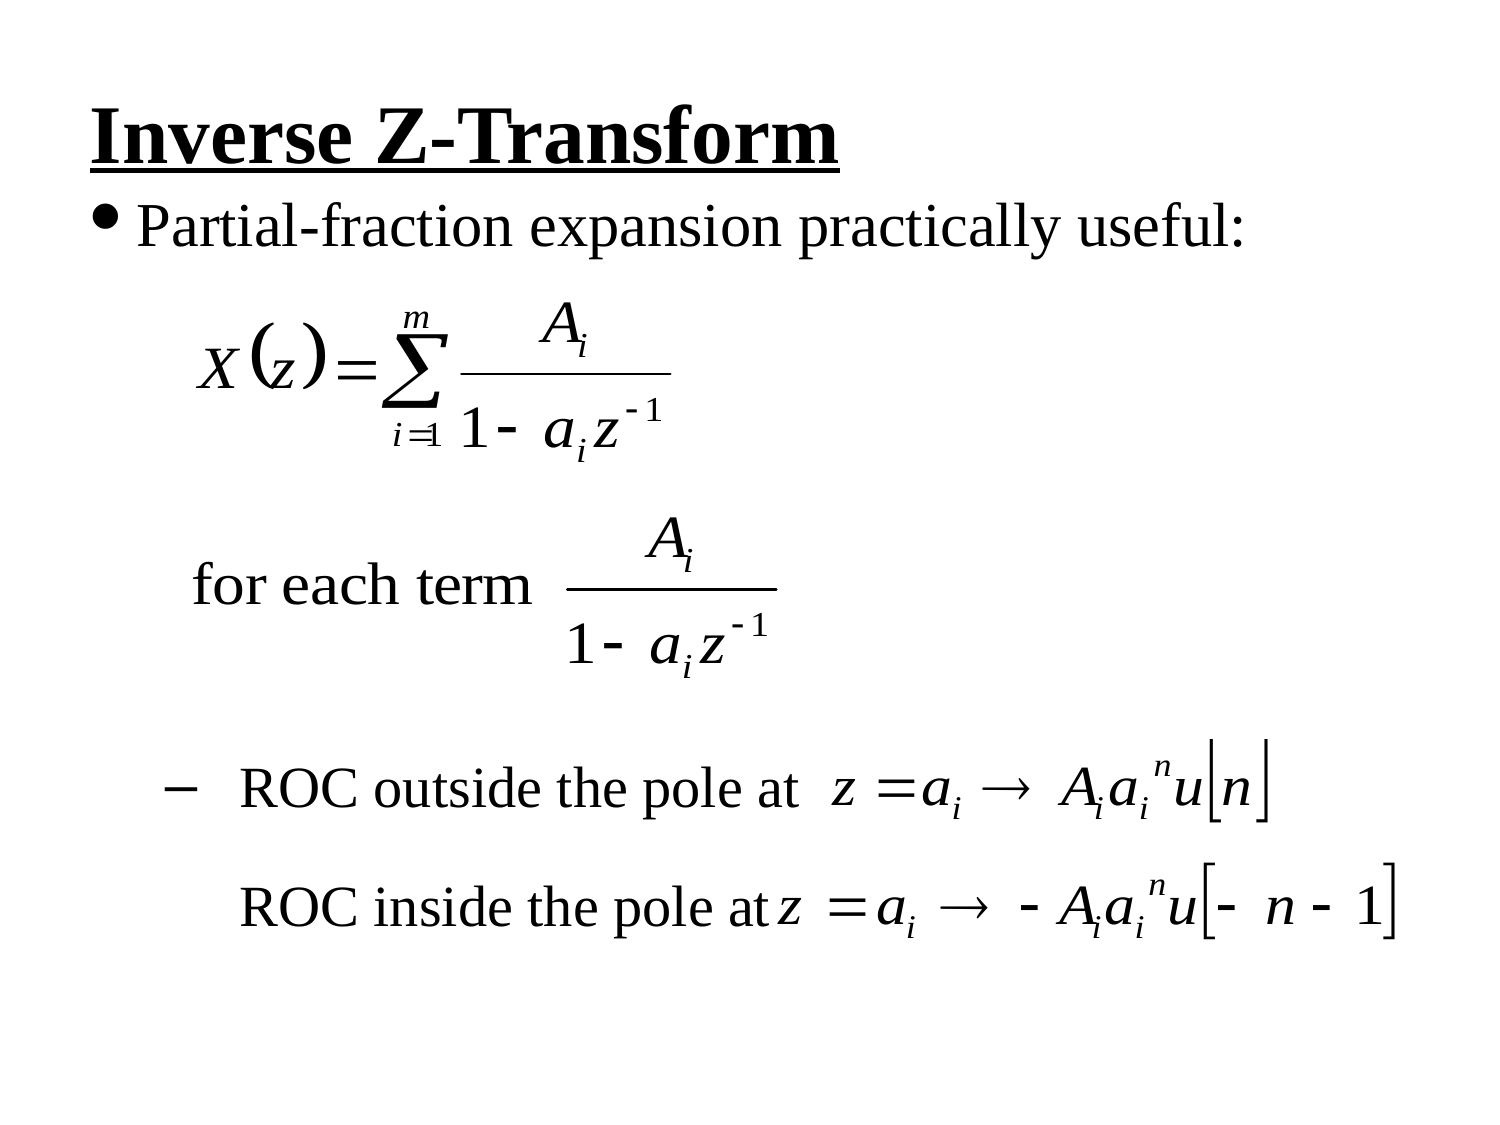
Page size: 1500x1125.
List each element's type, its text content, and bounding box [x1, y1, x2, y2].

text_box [182, 281, 789, 693]
text_box Inverse Z-Transform [0, 22, 1500, 188]
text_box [0, 739, 1500, 835]
text_box Partial-fraction expansion practically useful: [0, 188, 1500, 267]
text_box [0, 858, 1500, 954]
